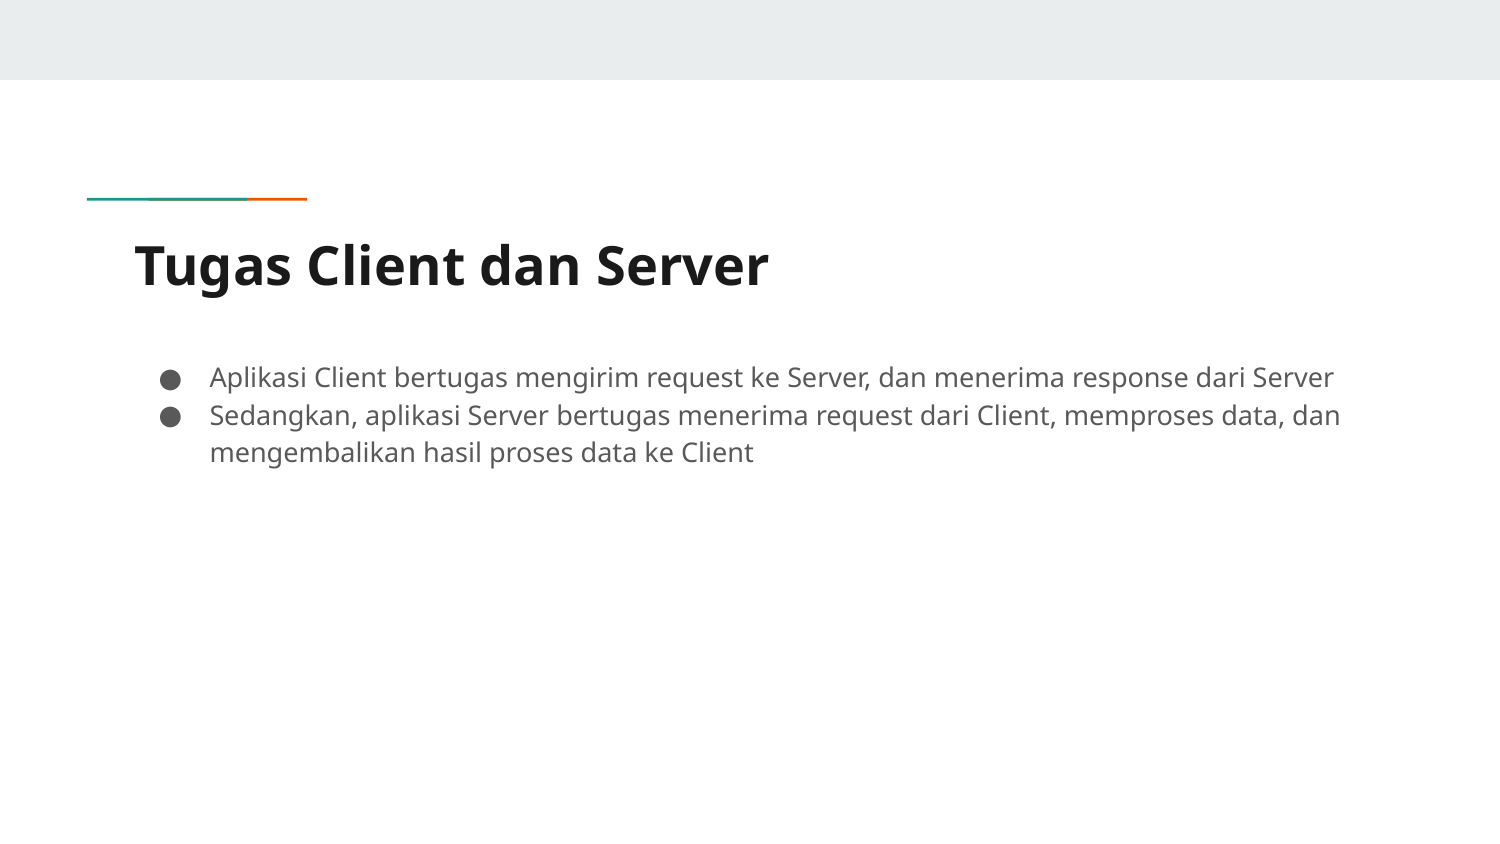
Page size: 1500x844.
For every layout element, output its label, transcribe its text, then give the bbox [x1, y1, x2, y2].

list Aplikasi Client bertugas mengirim request ke Server, dan menerima response dari Server Sedangkan, aplikasi Server bertugas menerima request dari Client, memproses data, dan mengembalikan hasil proses data ke Client [119, 341, 1381, 712]
title Tugas Client dan Server [119, 216, 1381, 305]
